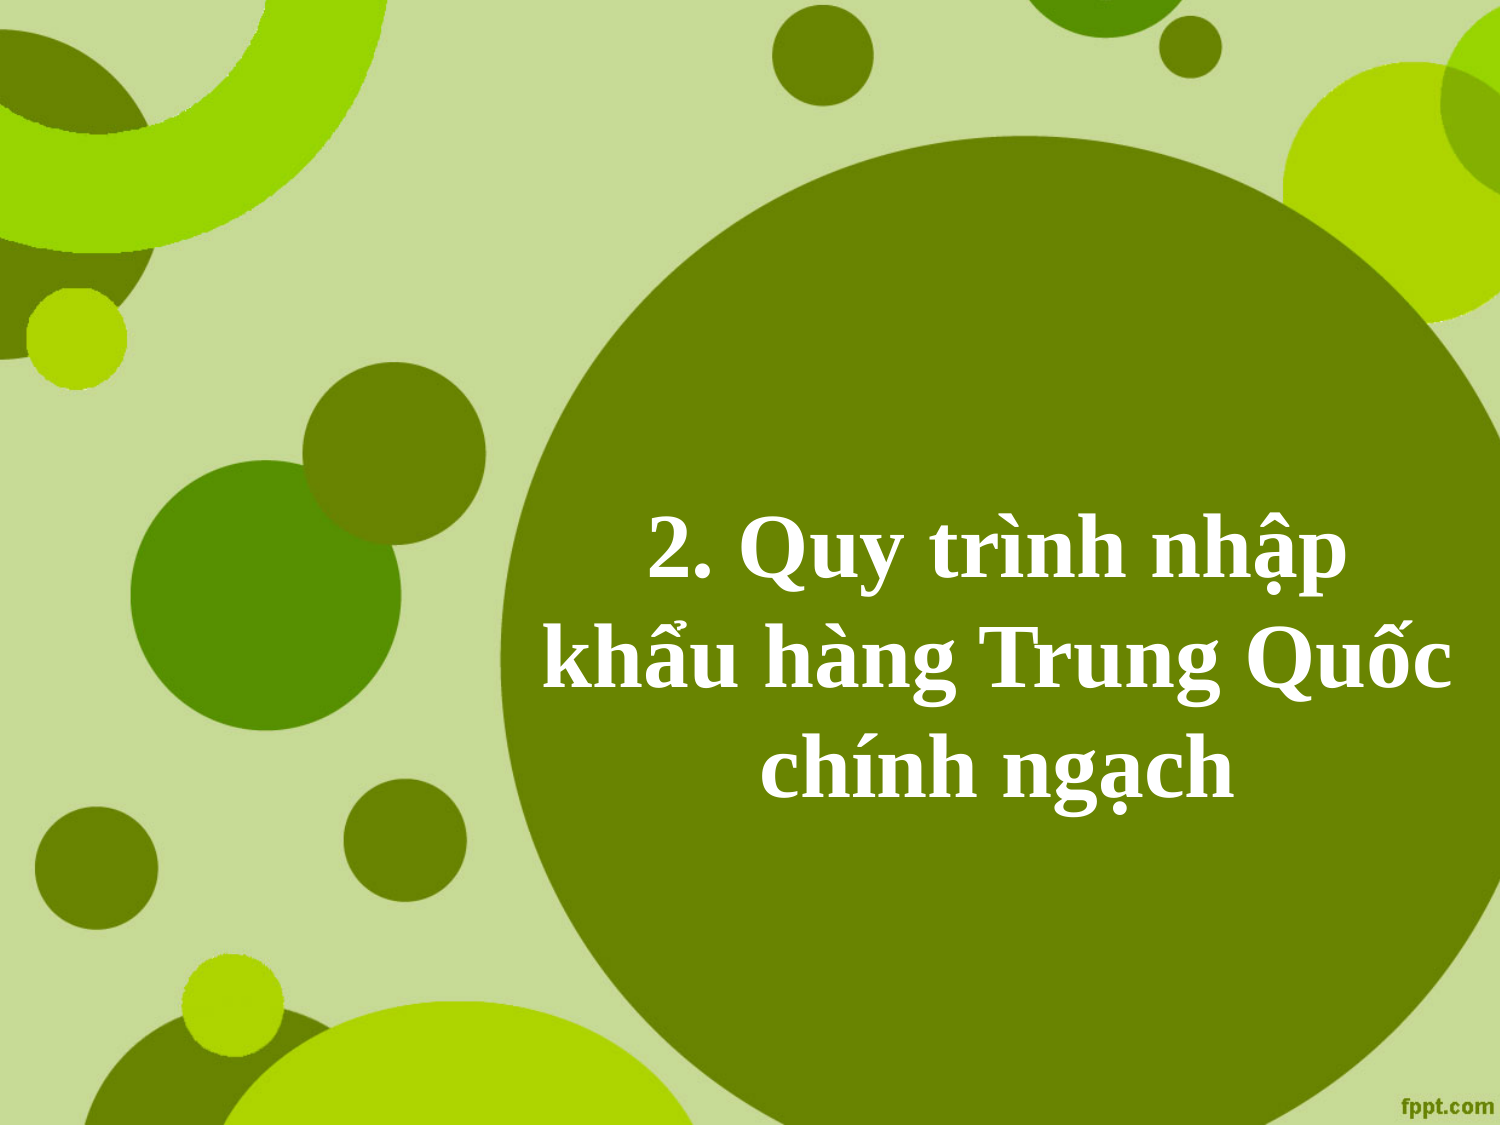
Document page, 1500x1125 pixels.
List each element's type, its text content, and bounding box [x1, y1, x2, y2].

text_box [620, 645, 1412, 752]
title 2. Quy trình nhập khẩu hàng Trung Quốc chính ngạch [525, 550, 1471, 752]
picture [0, 0, 1500, 1125]
